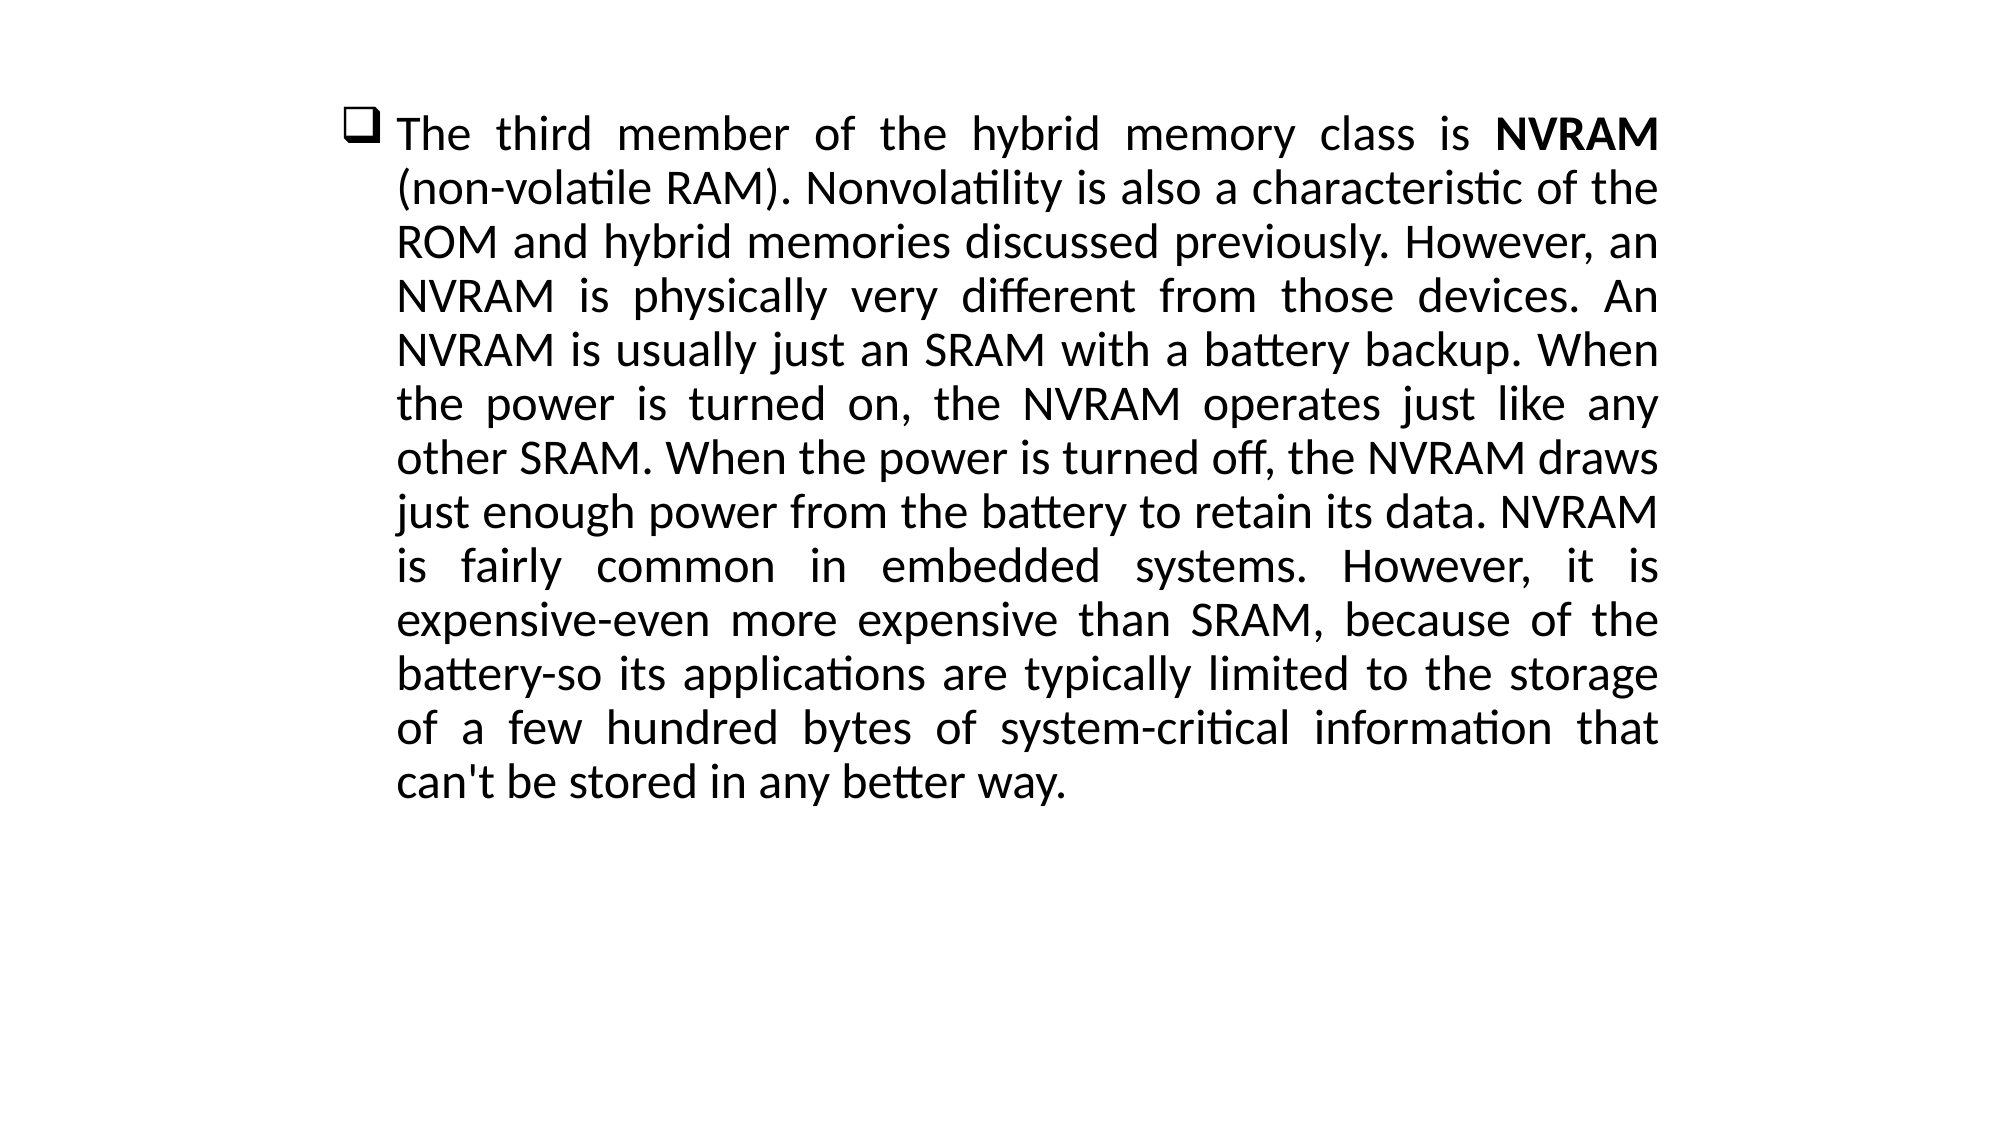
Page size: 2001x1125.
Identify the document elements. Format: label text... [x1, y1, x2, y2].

list The third member of the hybrid memory class is NVRAM (non-volatile RAM). Nonvolatility is also a characteristic of the ROM and hybrid memories discussed previously. However, an NVRAM is physically very different from those devices. An NVRAM is usually just an SRAM with a battery backup. When the power is turned on, the NVRAM operates just like any other SRAM. When the power is turned off, the NVRAM draws just enough power from the battery to retain its data. NVRAM is fairly common in embedded systems. However, it is expensive-even more expensive than SRAM, because of the battery-so its applications are typically limited to the storage of a few hundred bytes of system-critical information that can't be stored in any better way. [324, 99, 1675, 1005]
